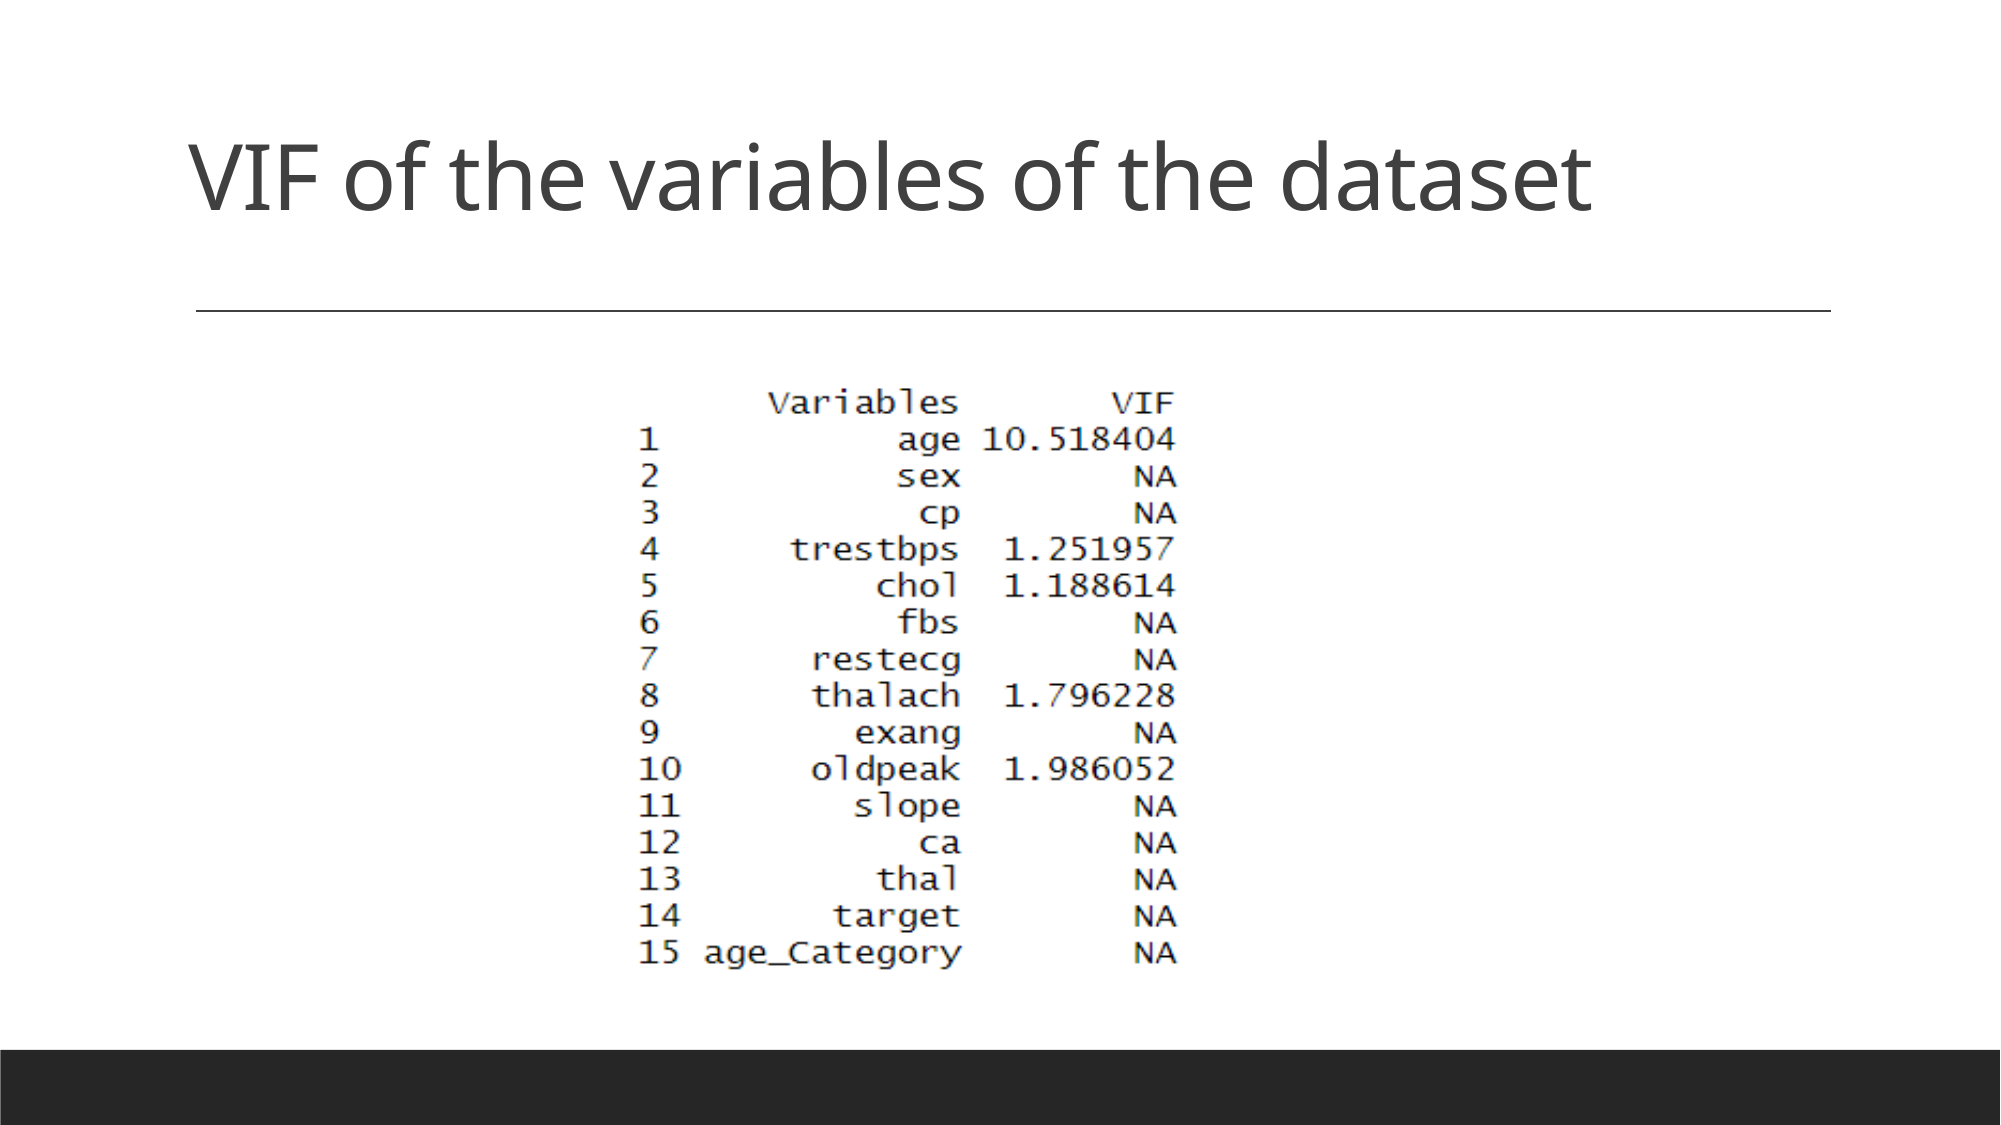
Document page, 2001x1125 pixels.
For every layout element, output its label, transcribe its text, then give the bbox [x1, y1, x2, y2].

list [625, 386, 1262, 970]
title VIF of the variables of the dataset [173, 0, 1824, 238]
